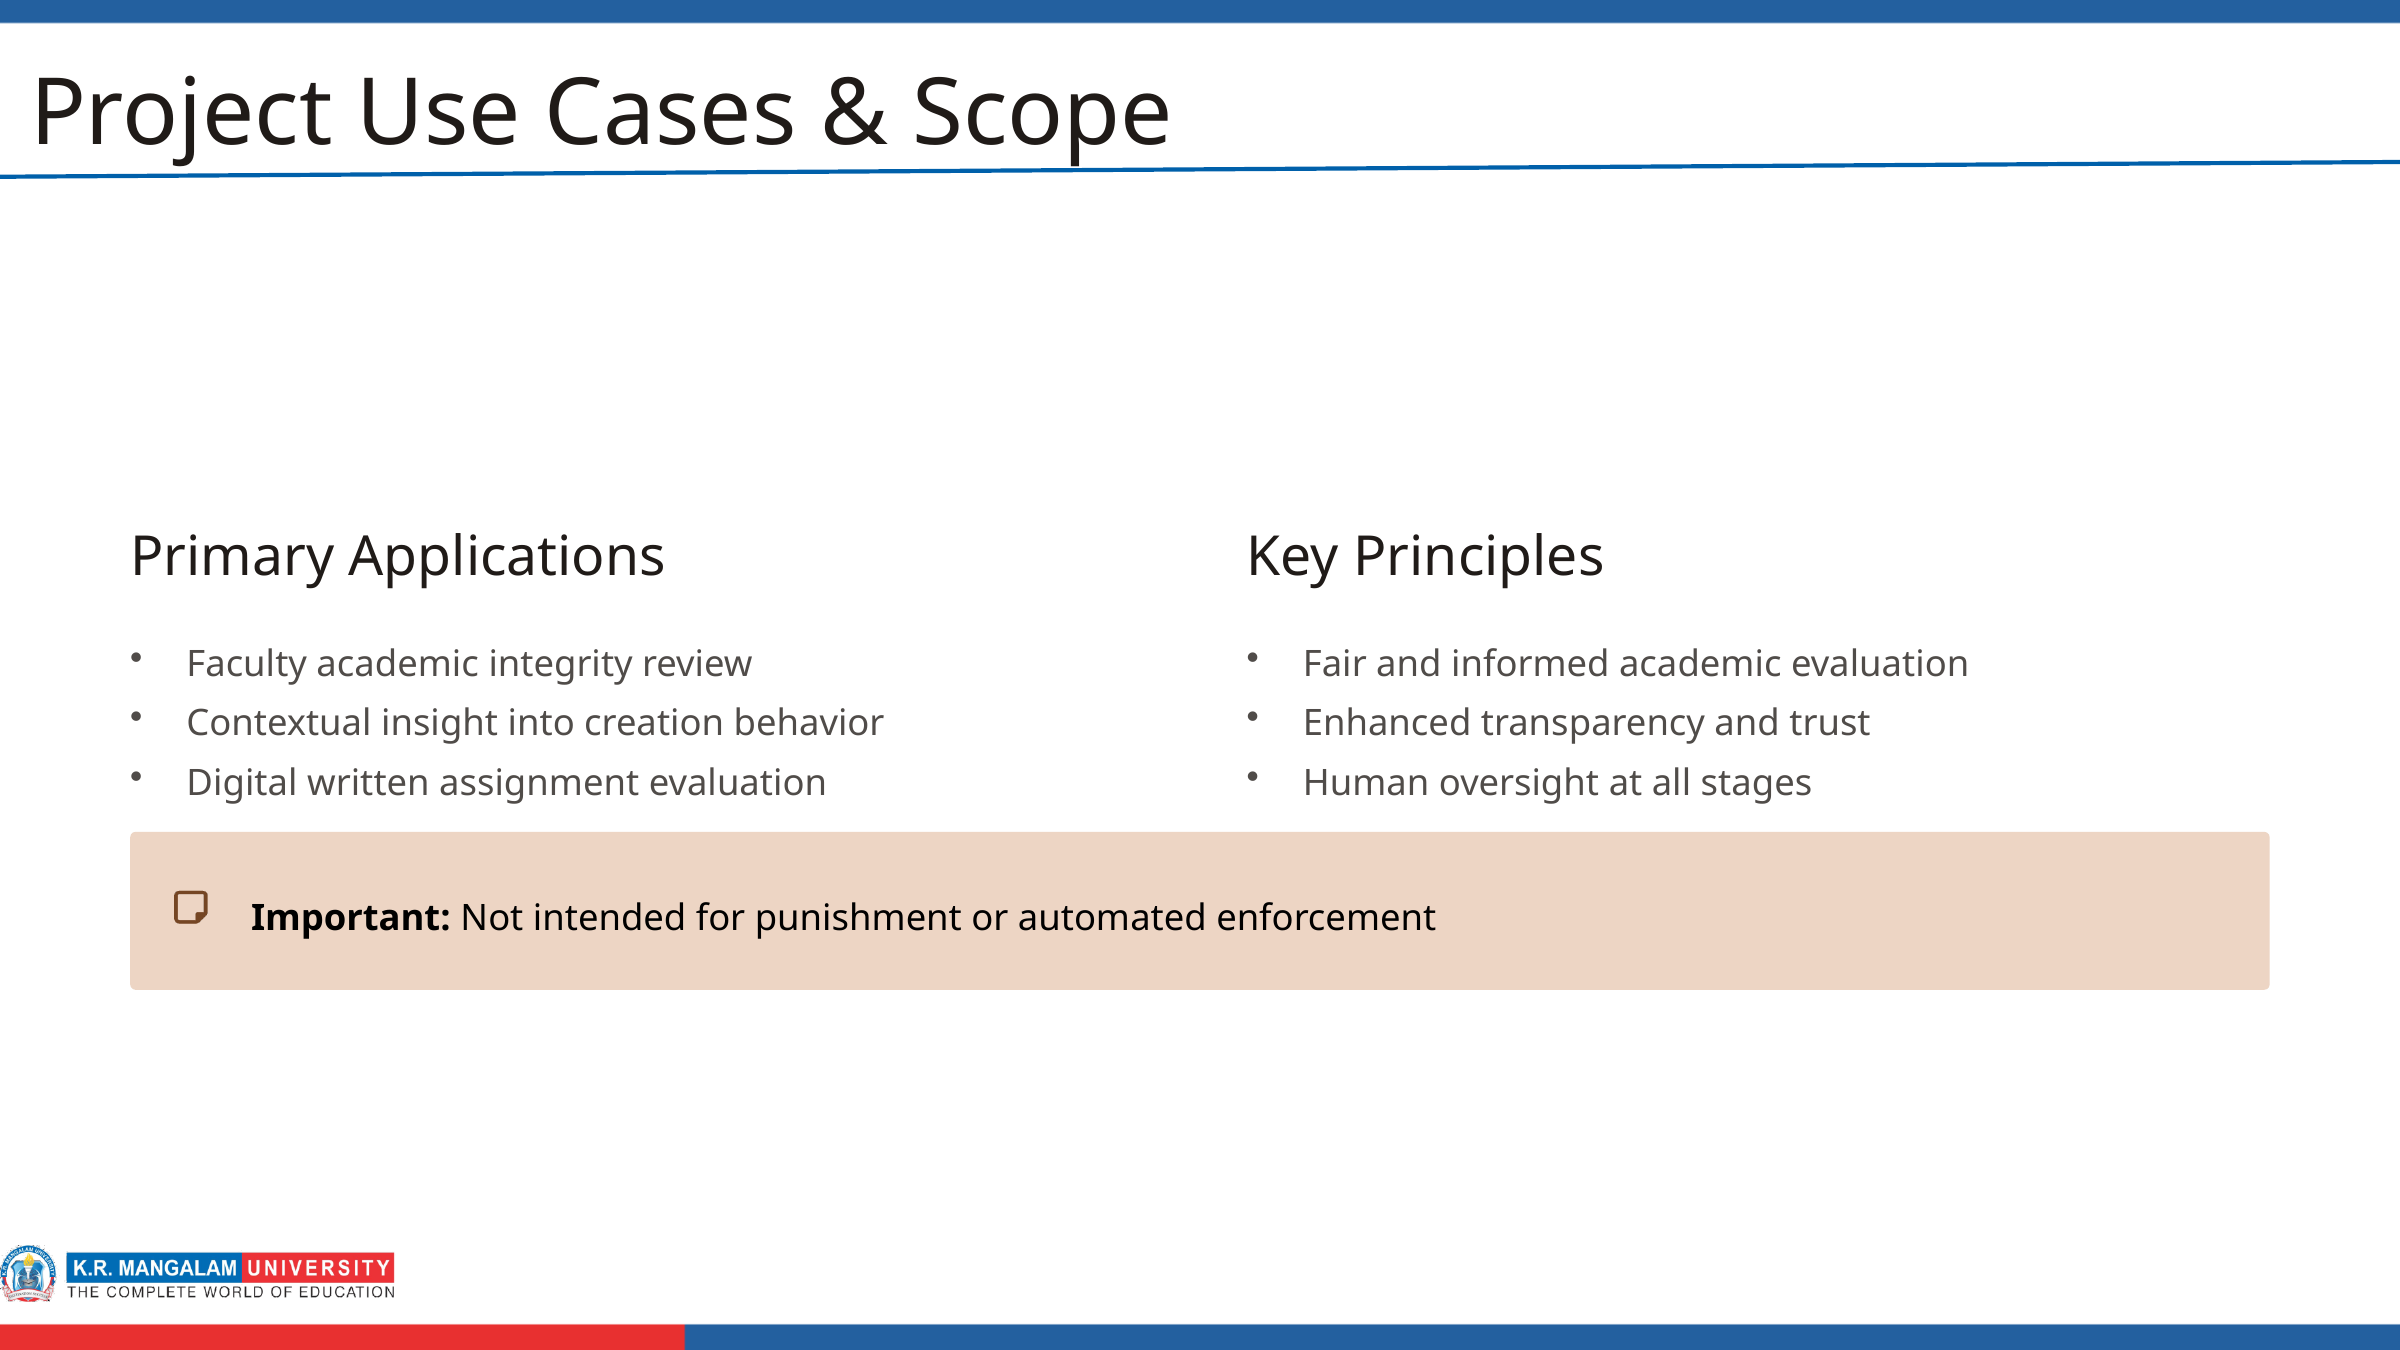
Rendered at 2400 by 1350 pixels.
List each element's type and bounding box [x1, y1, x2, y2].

picture [0, 177, 2400, 1350]
picture [0, 0, 2400, 161]
text_box [0, 161, 2400, 177]
